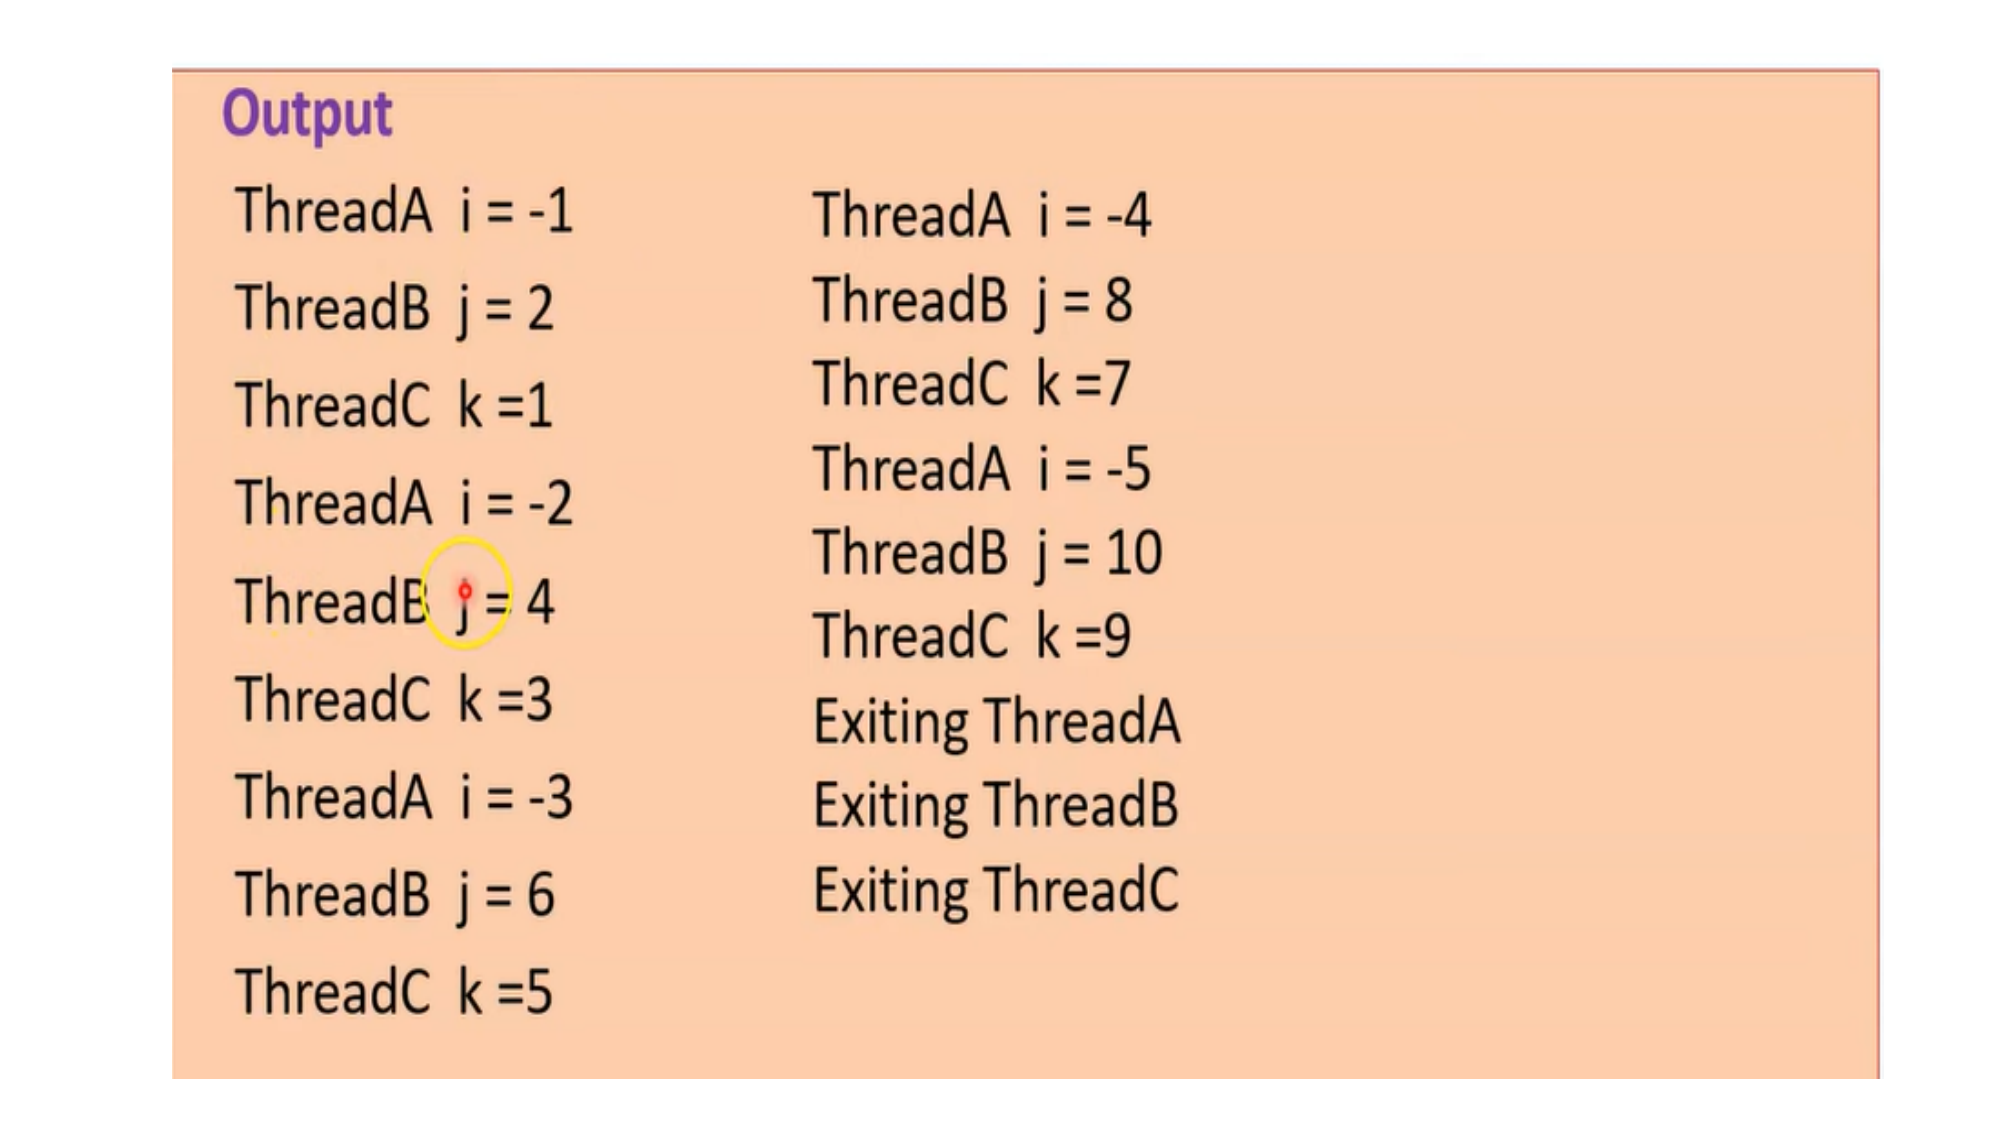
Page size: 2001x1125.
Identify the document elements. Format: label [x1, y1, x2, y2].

picture [172, 53, 1884, 1079]
